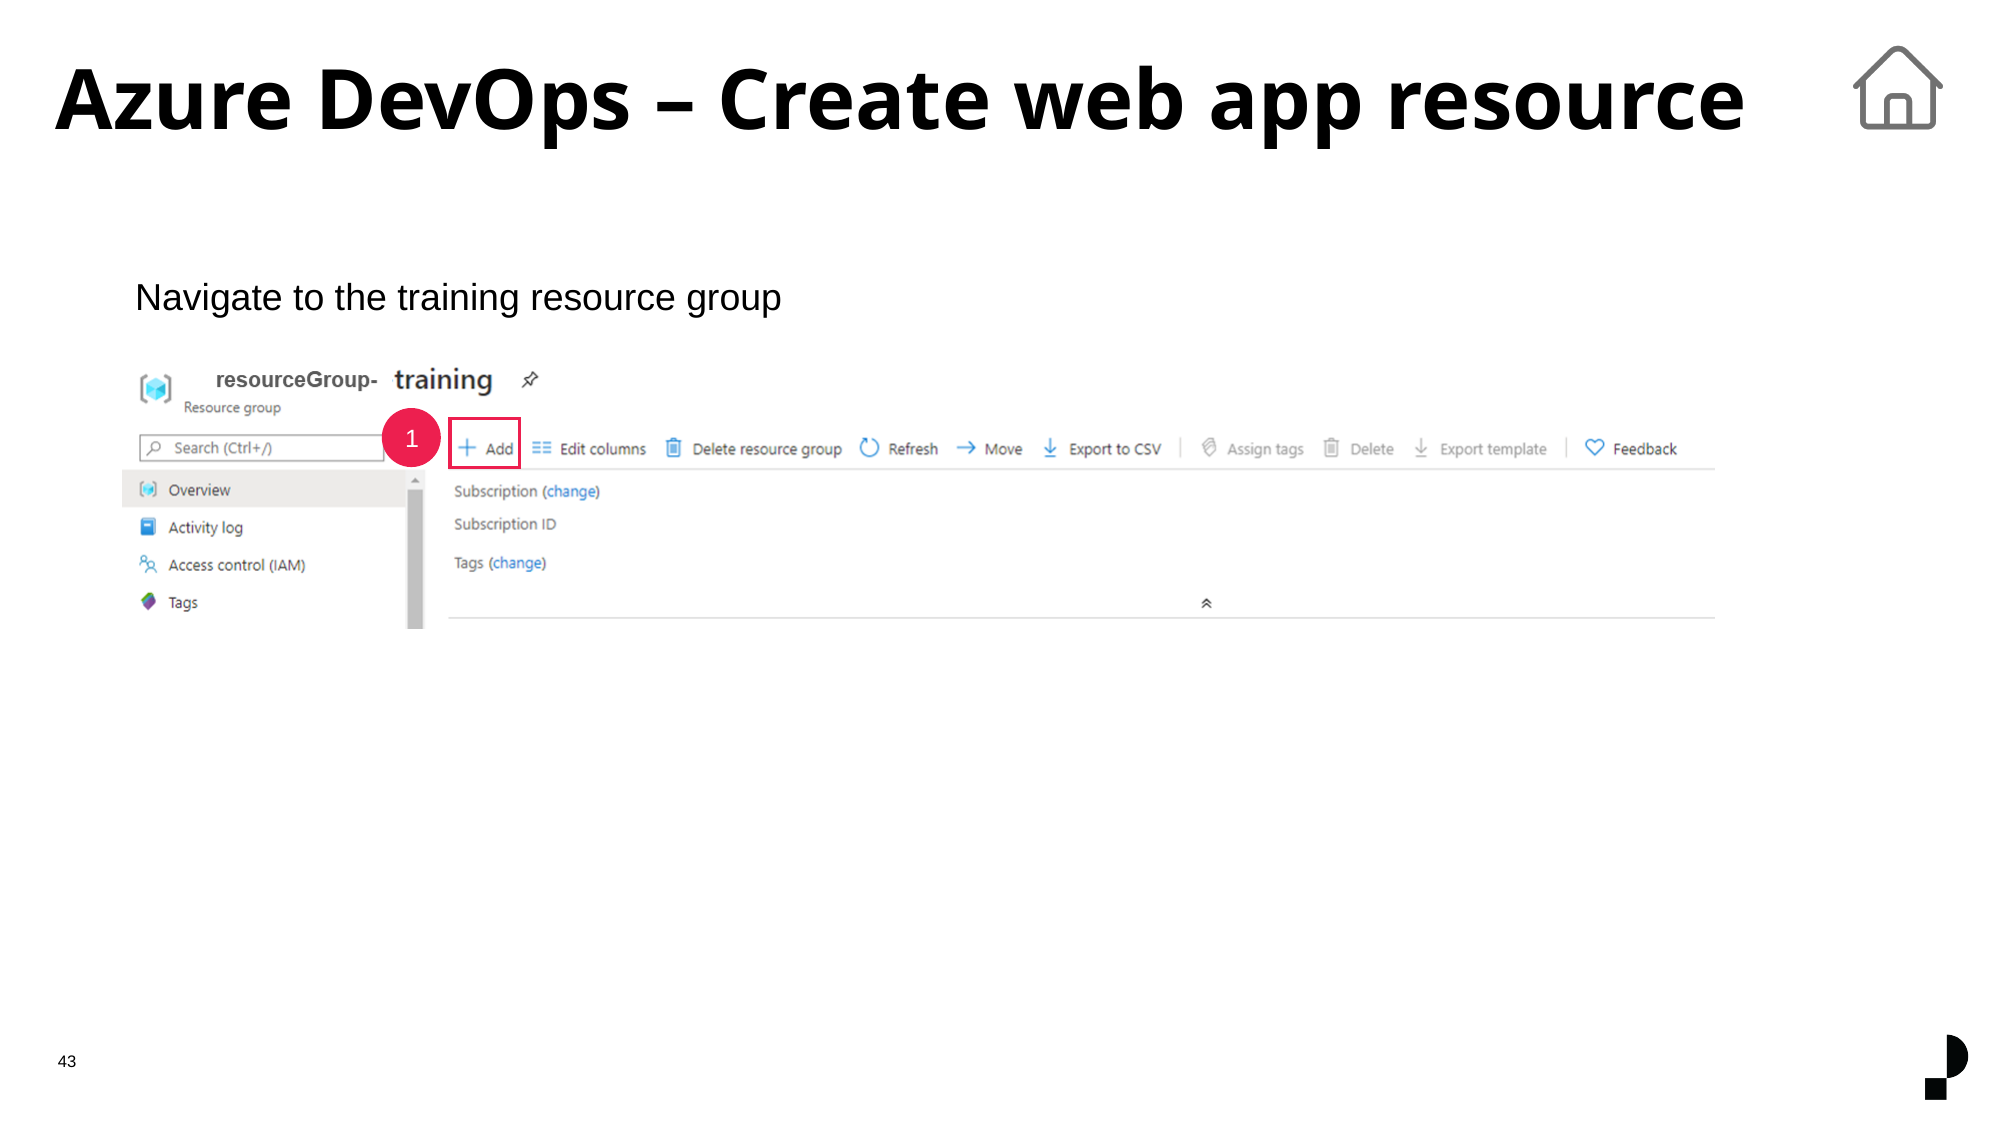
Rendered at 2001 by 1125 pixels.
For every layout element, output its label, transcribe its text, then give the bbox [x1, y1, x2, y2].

picture [1920, 1028, 1972, 1106]
list Azure DevOps – Create web app resource [55, 57, 1943, 149]
slide_number 43 [56, 1050, 77, 1071]
picture [1853, 43, 1943, 132]
text_box Navigate to the training resource group [135, 272, 905, 318]
picture [122, 349, 1715, 629]
